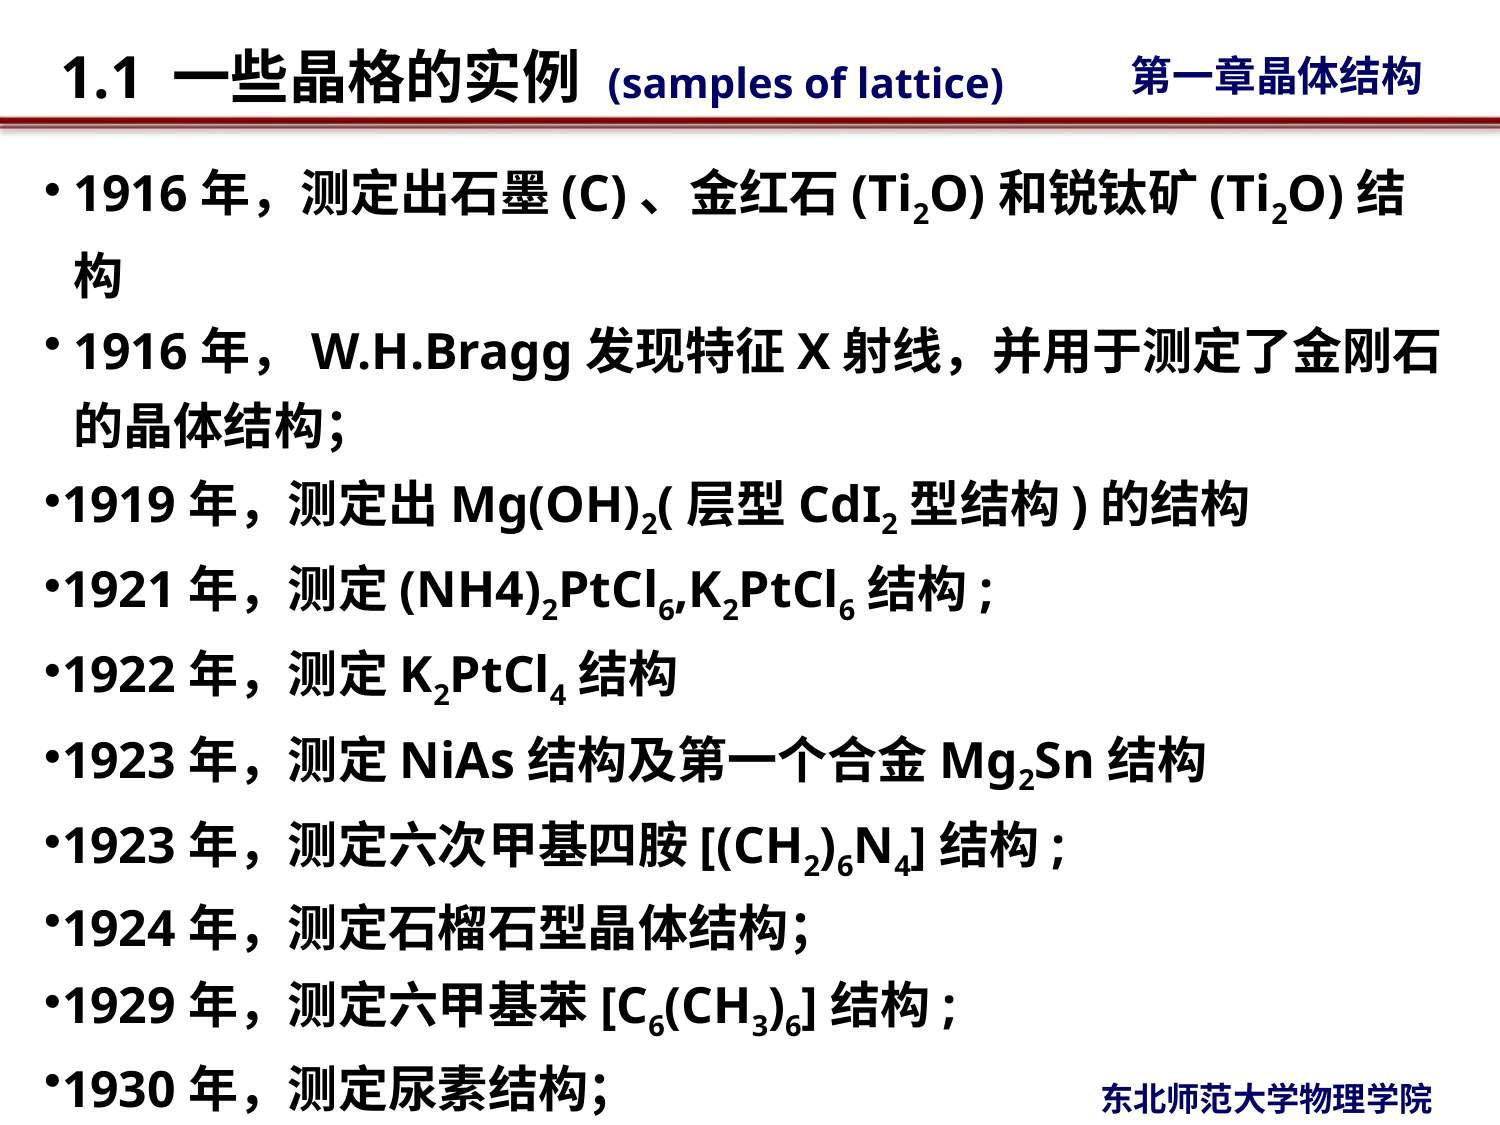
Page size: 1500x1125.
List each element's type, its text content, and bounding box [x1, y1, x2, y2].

list 1916年，测定出石墨(C)、金红石(Ti2O)和锐钛矿(Ti2O)结构 1916年，W.H.Bragg发现特征X射线，并用于测定了金刚石的晶体结构； 1919年，测定出Mg(OH)2(层型CdI2型结构)的结构 1921年，测定(NH4)2PtCl6,K2PtCl6结构; 1922年，测定K2PtCl4结构 1923年，测定NiAs结构及第一个合金Mg2Sn结构 1923年，测定六次甲基四胺[(CH2)6N4]结构; 1924年，测定石榴石型晶体结构； 1929年，测定六甲基苯[C6(CH3)6]结构; 1930年，测定尿素结构； 1925-1930年，测定石英、硅酸盐系列化合物的结构 ………………… [29, 137, 1471, 1059]
picture [0, 0, 1500, 1125]
